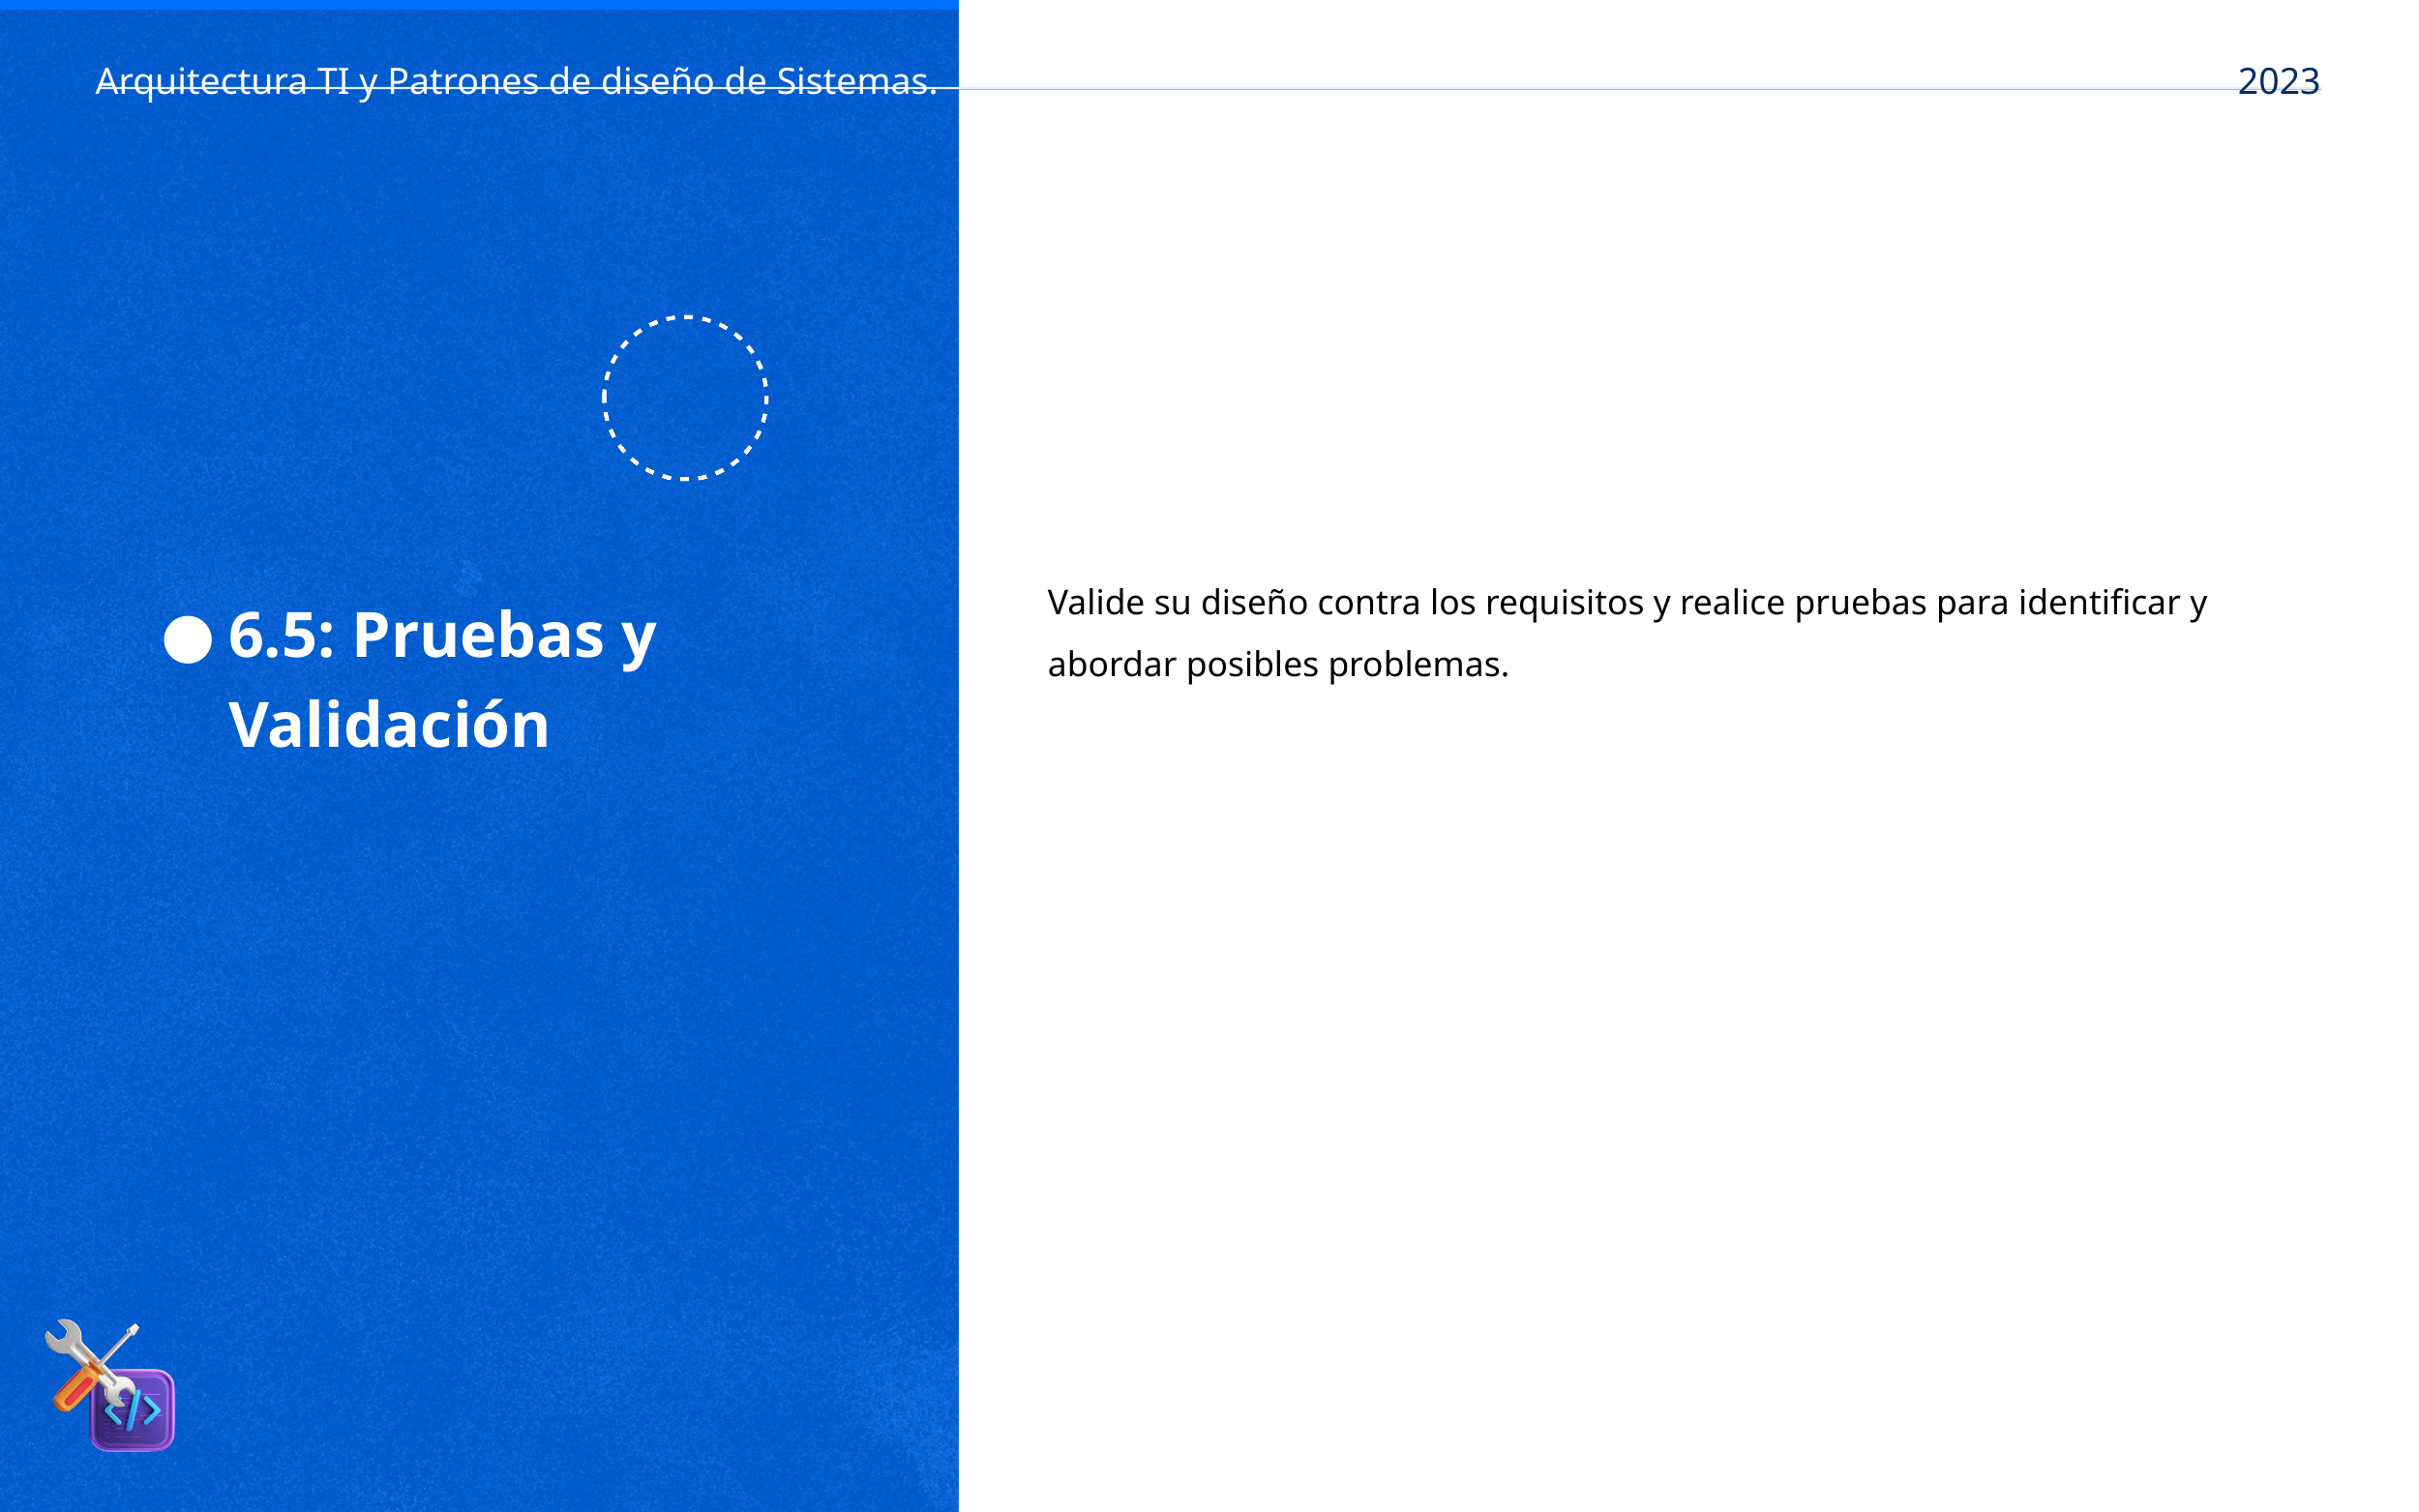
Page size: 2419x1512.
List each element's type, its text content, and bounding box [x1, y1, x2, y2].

text_box Valide su diseño contra los requisitos y realice pruebas para identificar y abordar posibles problemas. [1047, 559, 2354, 884]
picture [0, 0, 2322, 1512]
text_box 2023 [2051, 36, 2321, 86]
